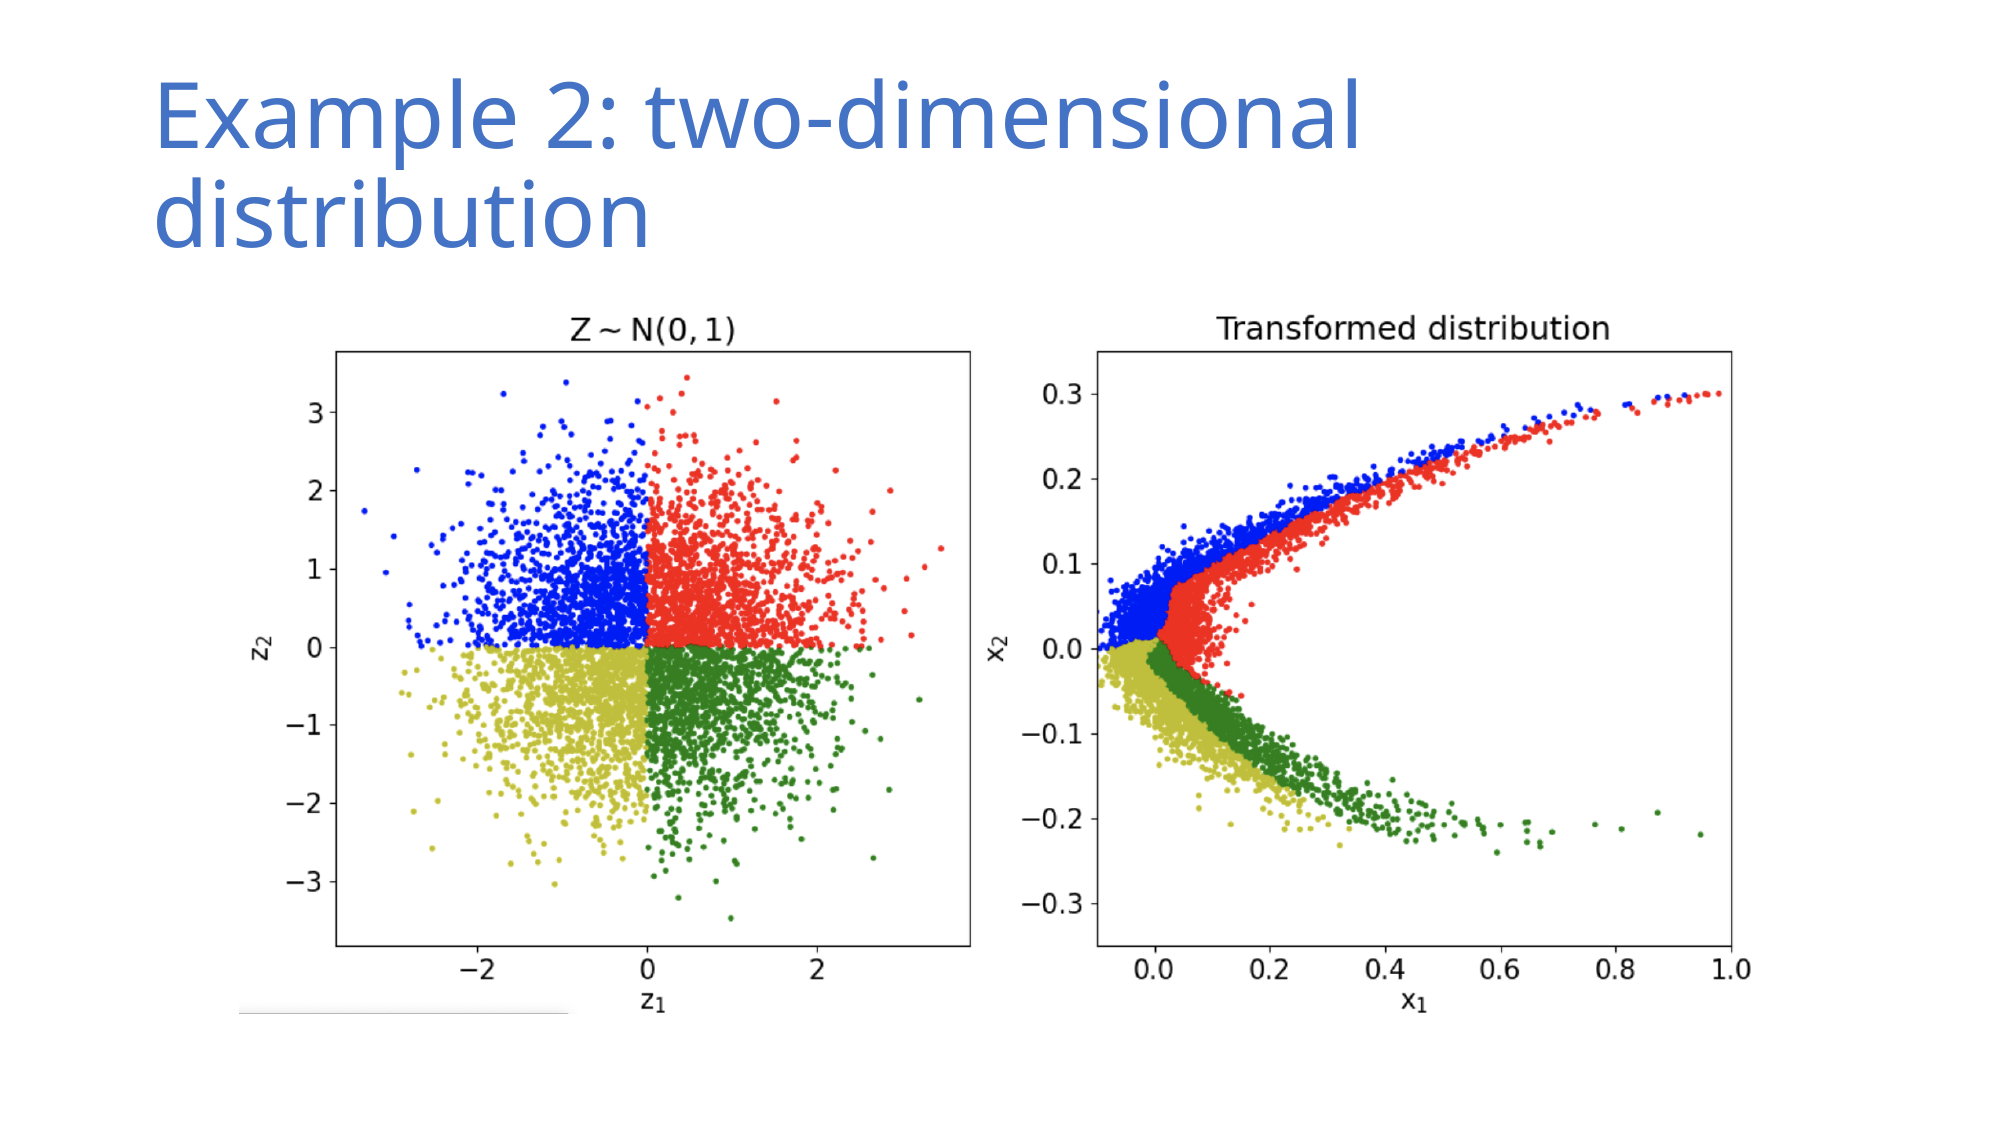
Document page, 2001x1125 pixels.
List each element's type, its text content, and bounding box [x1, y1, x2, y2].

title Example 2: two-dimensional distribution [137, 59, 1863, 278]
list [239, 299, 1761, 1014]
